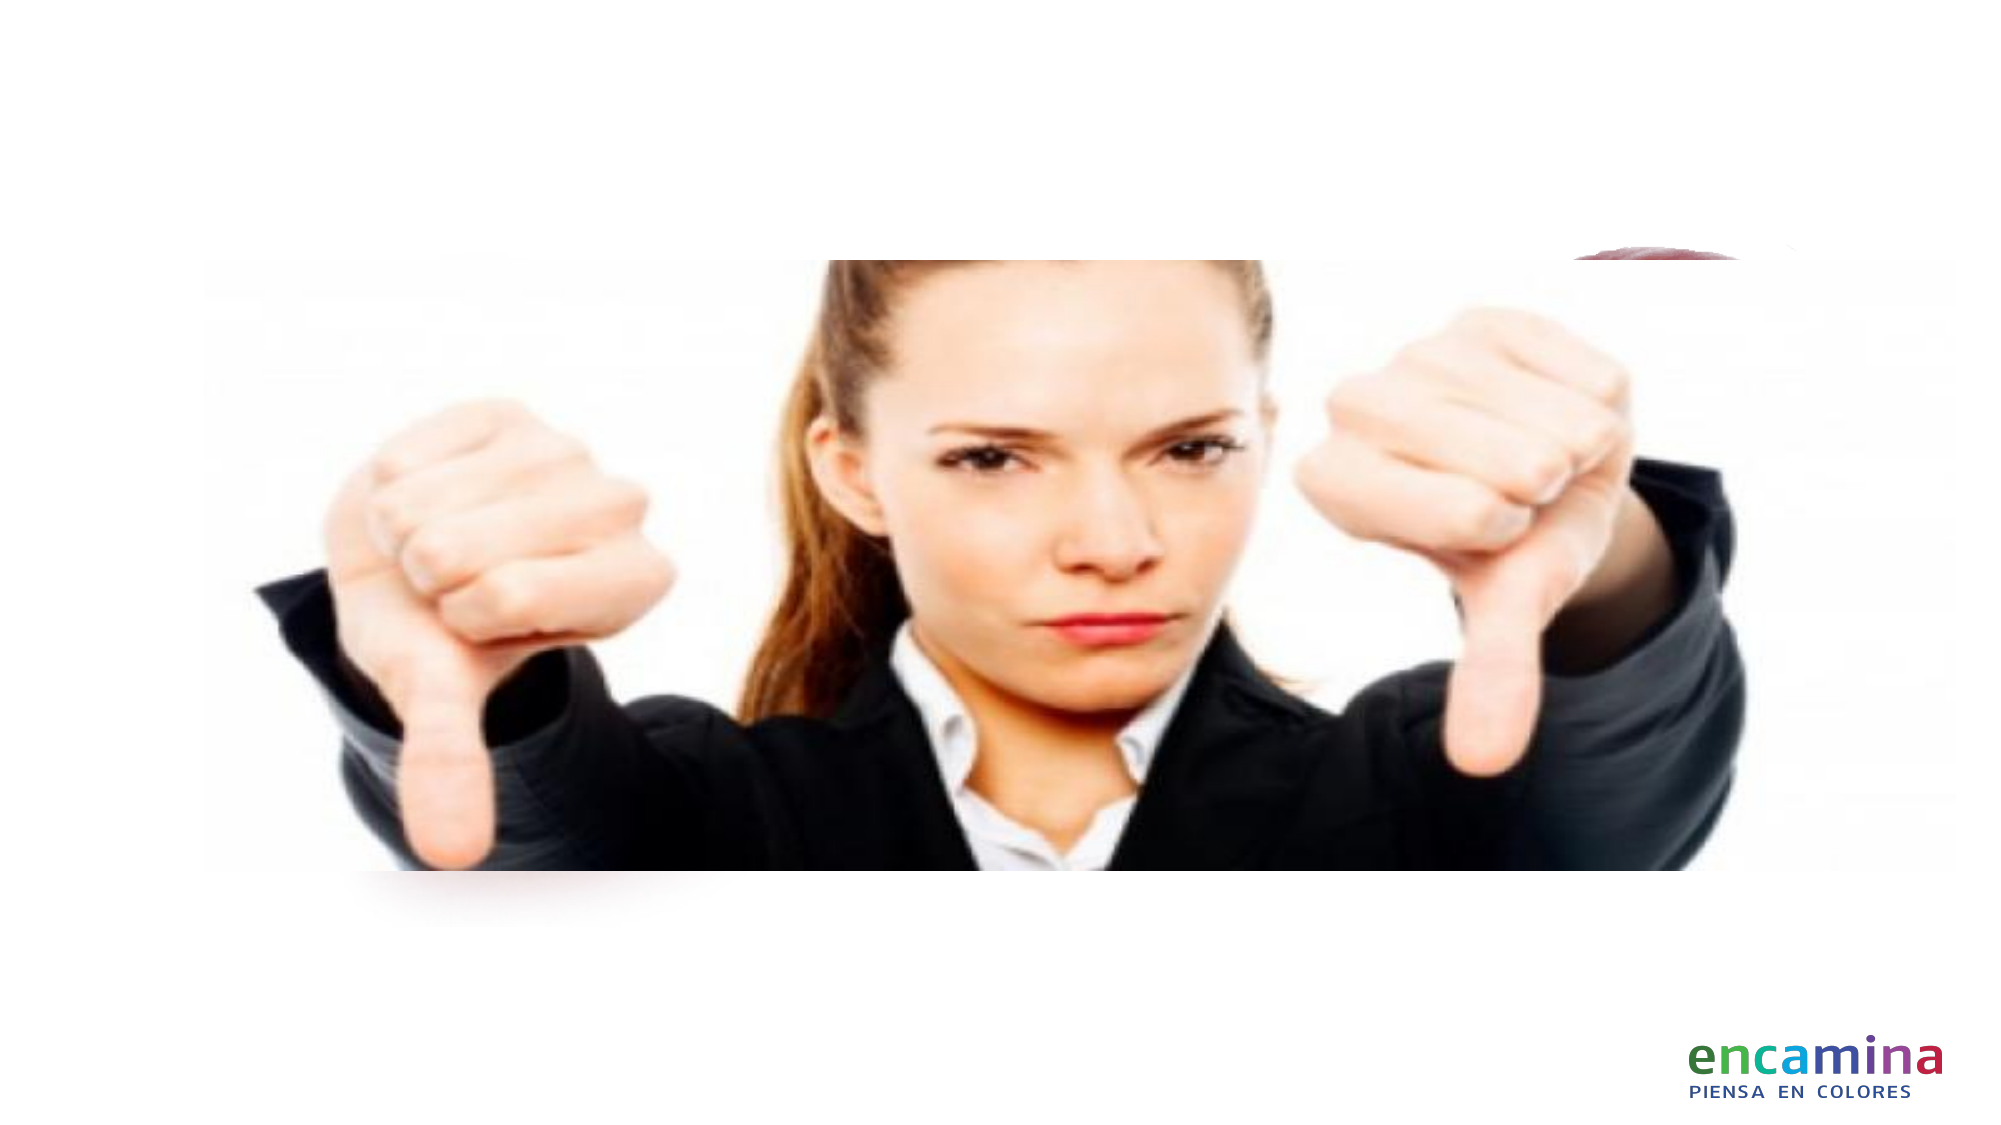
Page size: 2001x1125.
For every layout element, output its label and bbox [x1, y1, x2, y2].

picture [104, 191, 1956, 927]
picture [1689, 1035, 1942, 1098]
